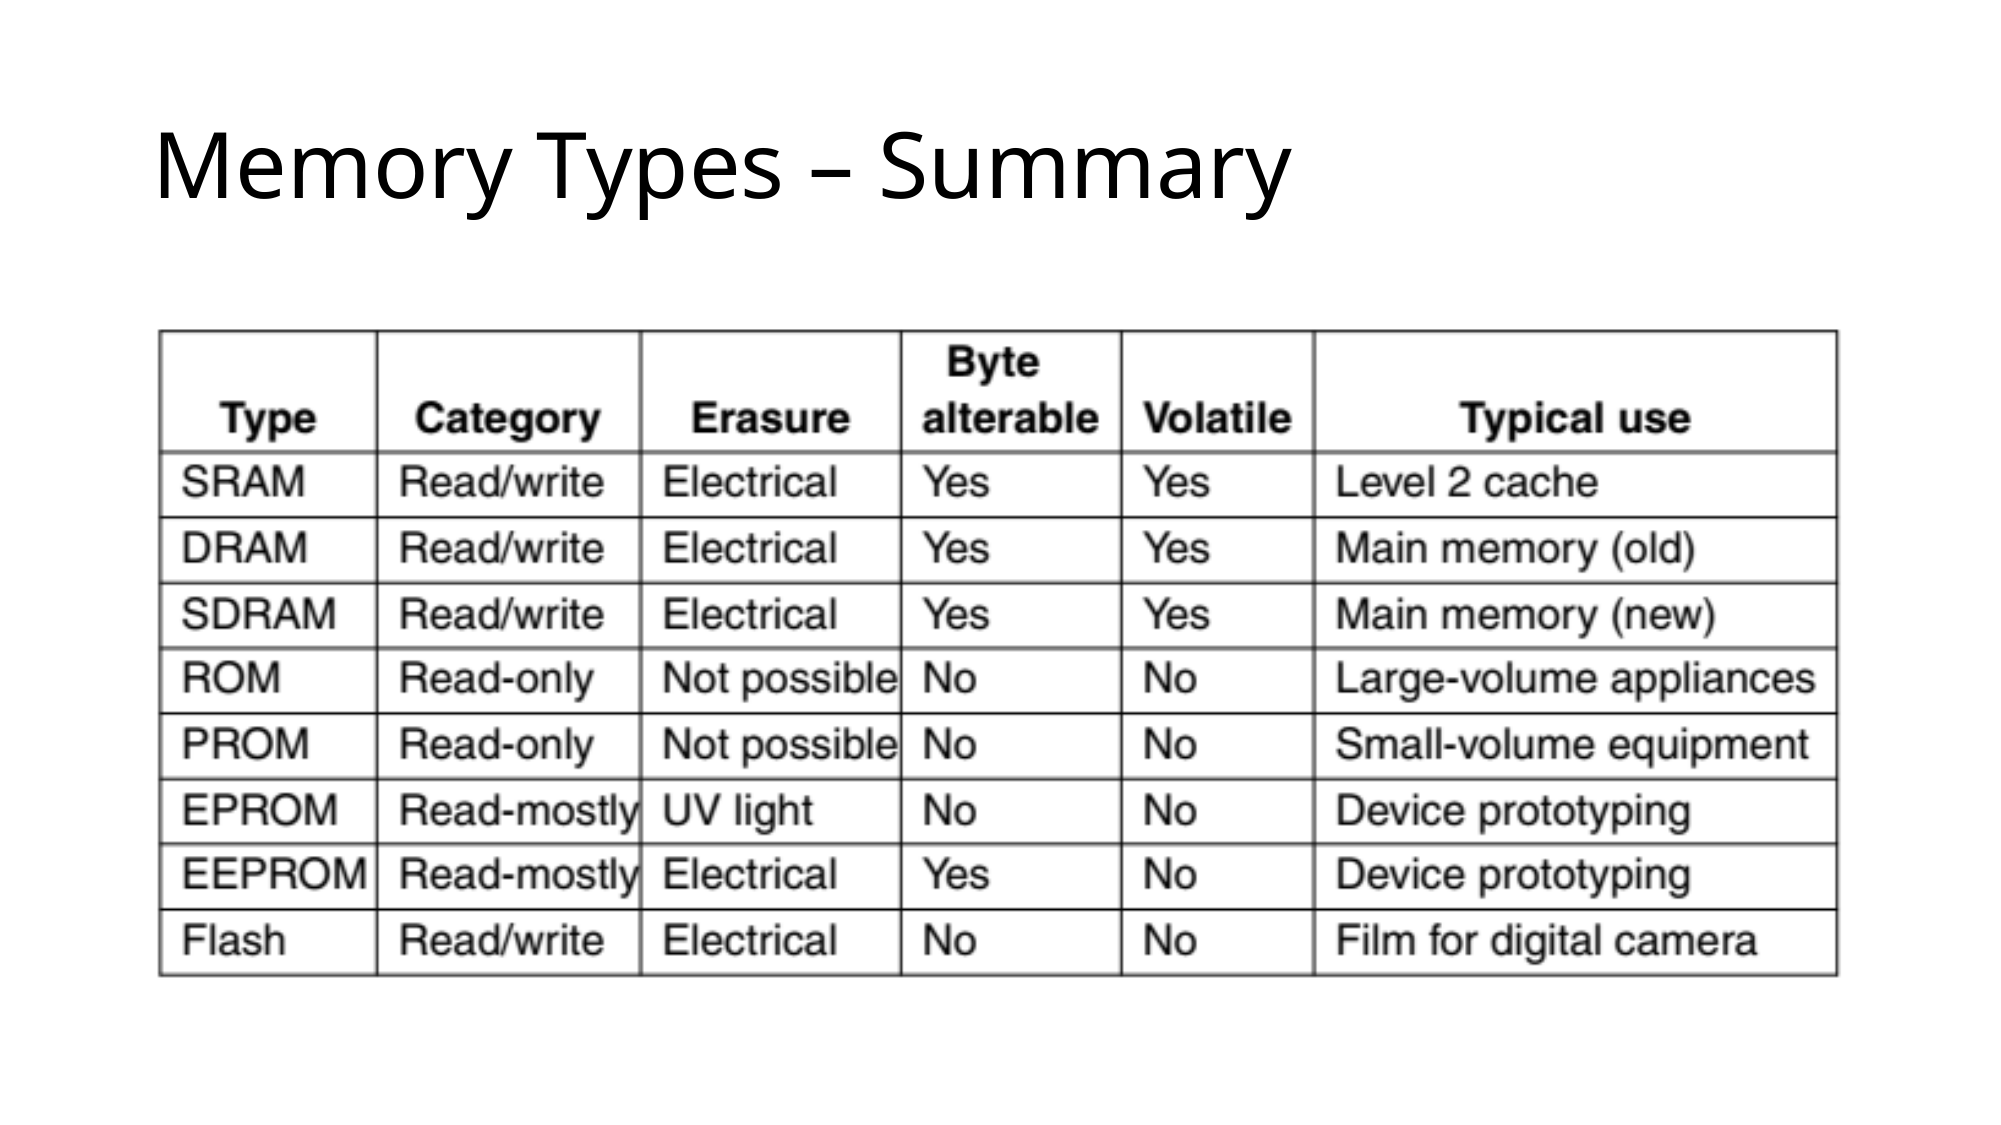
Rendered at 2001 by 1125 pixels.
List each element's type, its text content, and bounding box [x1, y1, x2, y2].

picture [154, 328, 1846, 985]
title Memory Types – Summary [137, 59, 1863, 278]
